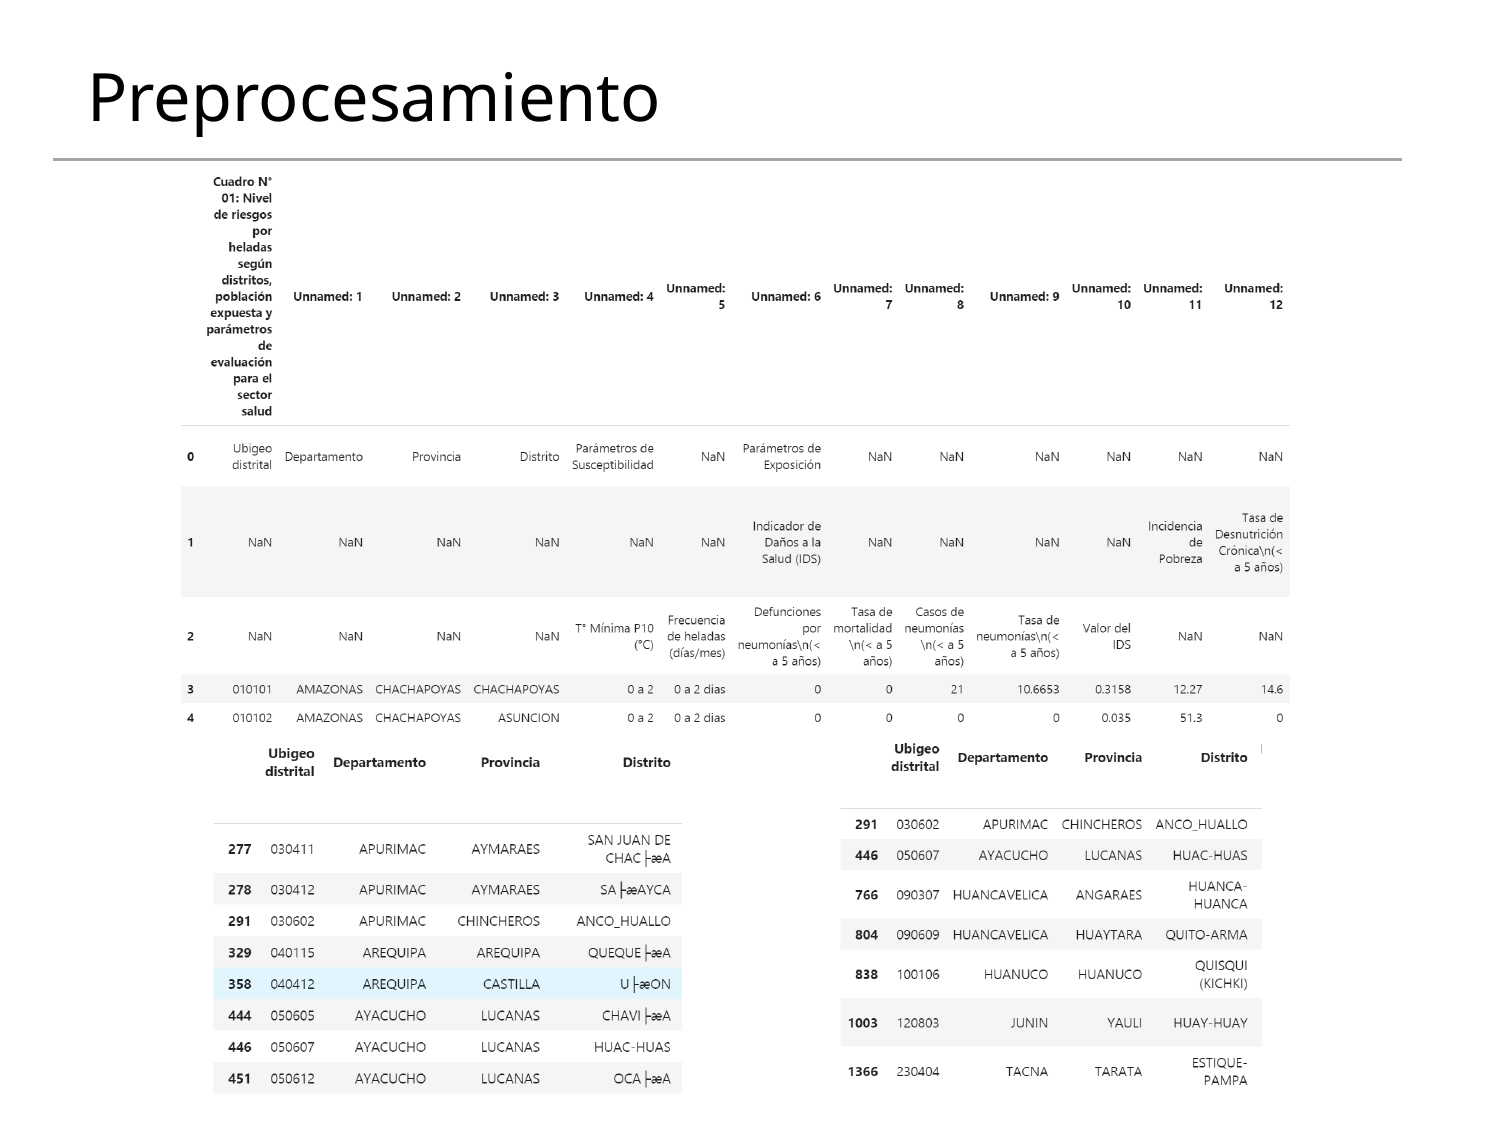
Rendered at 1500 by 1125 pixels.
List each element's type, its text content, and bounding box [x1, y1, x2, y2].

picture [177, 166, 1290, 1102]
text_box Preprocesamiento [72, 40, 843, 158]
